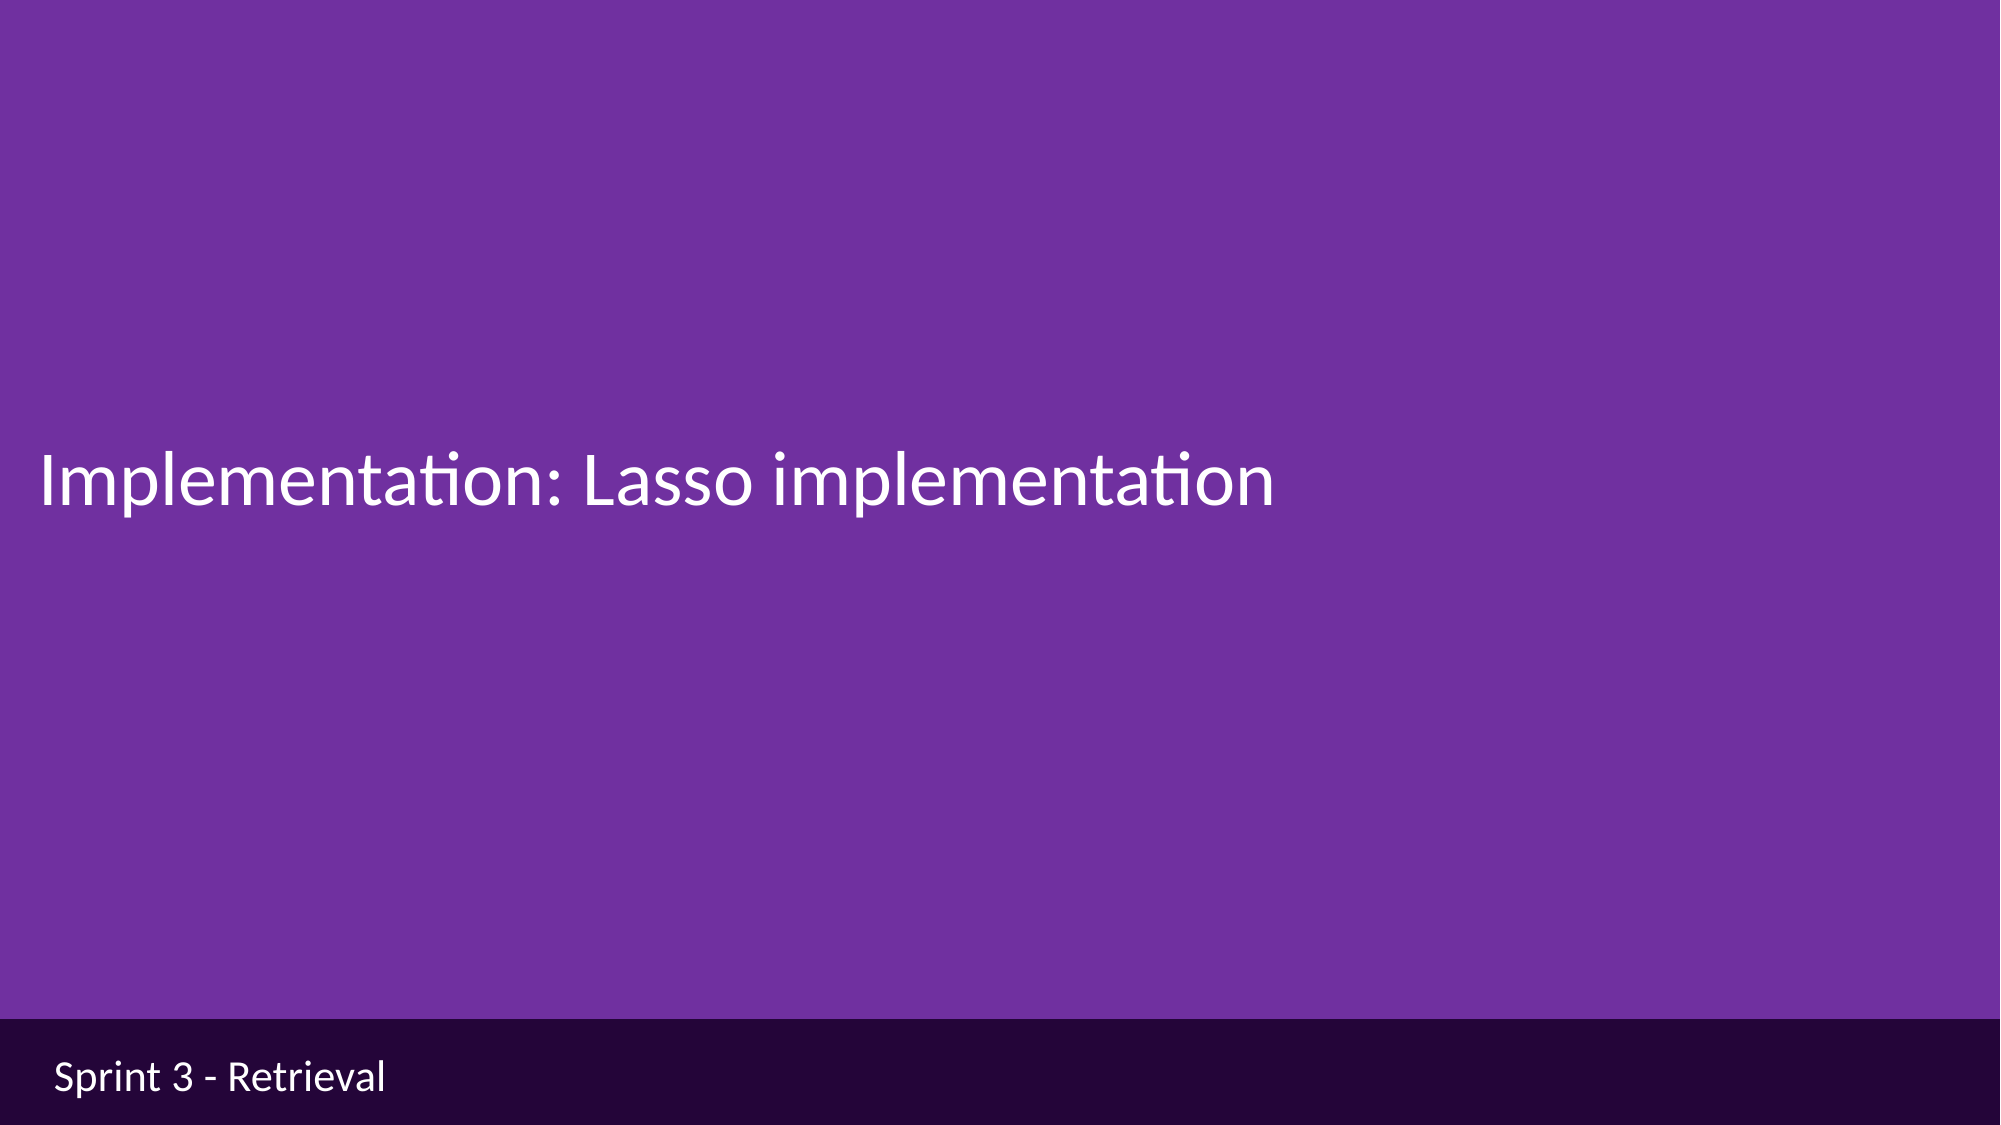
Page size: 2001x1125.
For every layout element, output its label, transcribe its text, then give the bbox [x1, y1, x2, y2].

text_box Sprint 3 - Retrieval [39, 1039, 544, 1108]
text_box [0, 0, 2000, 1018]
text_box [0, 1018, 2000, 1125]
text_box Implementation: Lasso implementation [23, 420, 1824, 563]
